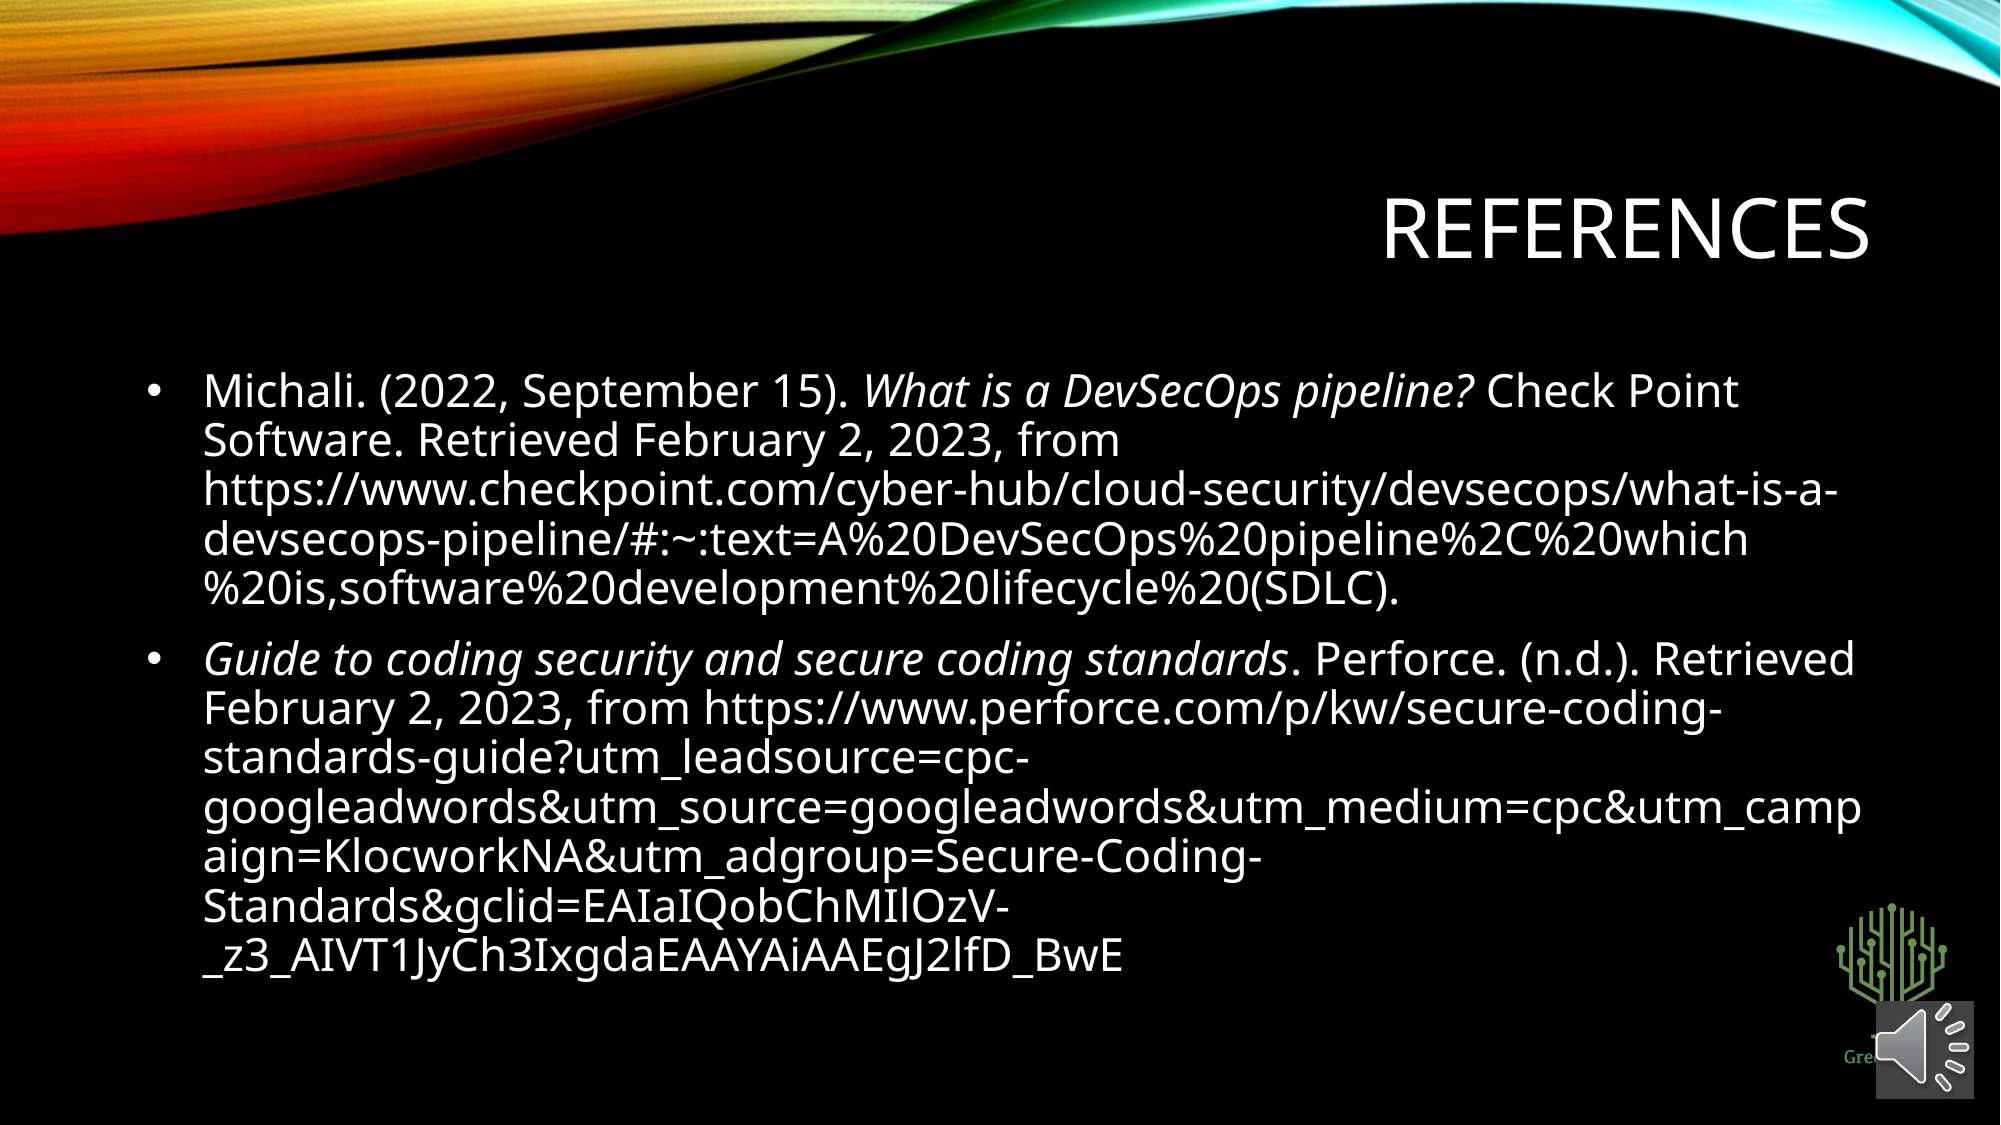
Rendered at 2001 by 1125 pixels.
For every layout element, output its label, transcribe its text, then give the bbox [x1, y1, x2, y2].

picture [1817, 892, 1976, 1101]
list Michali. (2022, September 15). What is a DevSecOps pipeline? Check Point Software. Retrieved February 2, 2023, from https://www.checkpoint.com/cyber-hub/cloud-security/devsecops/what-is-a-devsecops-pipeline/#:~:text=A%20DevSecOps%20pipeline%2C%20which%20is,software%20development%20lifecycle%20(SDLC). Guide to coding security and secure coding standards. Perforce. (n.d.). Retrieved February 2, 2023, from https://www.perforce.com/p/kw/secure-coding-standards-guide?utm_leadsource=cpc-googleadwords&utm_source=googleadwords&utm_medium=cpc&utm_campaign=KlocworkNA&utm_adgroup=Secure-Coding-Standards&gclid=EAIaIQobChMIlOzV-_z3_AIVT1JyCh3IxgdaEAAYAiAAEgJ2lfD_BwE [112, 360, 1888, 1021]
picture [0, 0, 2000, 237]
title REFERENCES [474, 125, 1888, 338]
